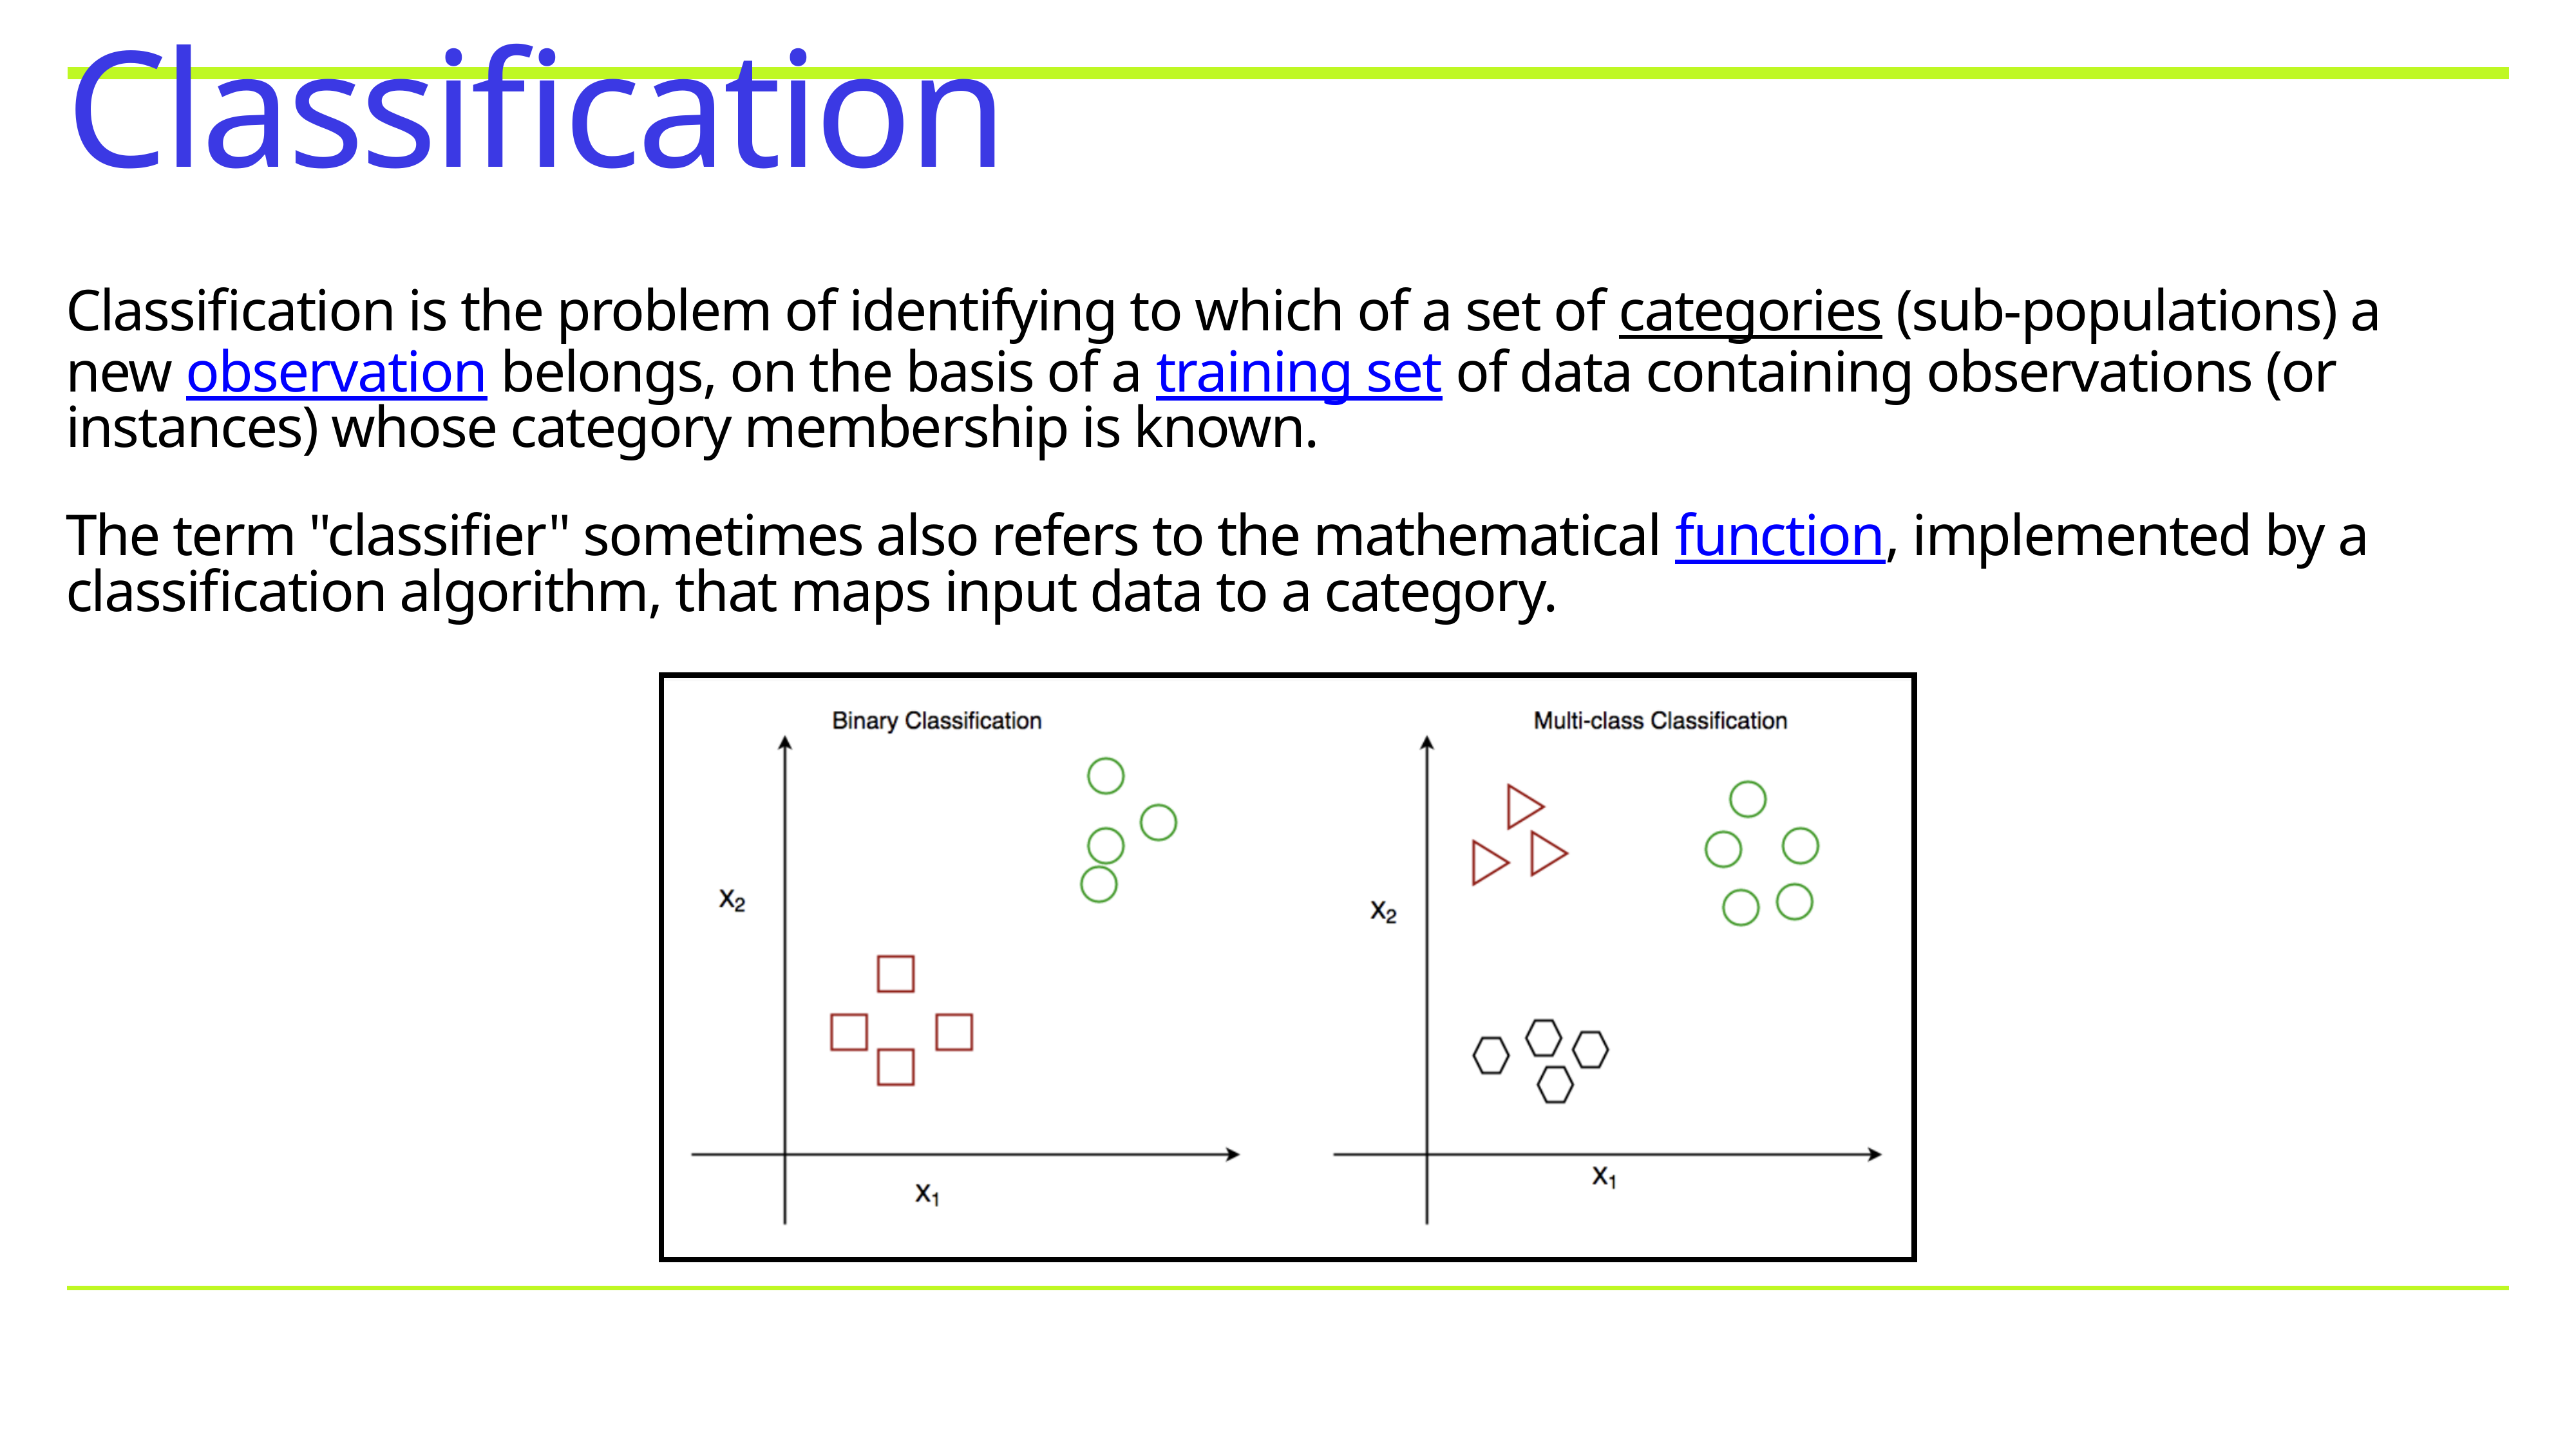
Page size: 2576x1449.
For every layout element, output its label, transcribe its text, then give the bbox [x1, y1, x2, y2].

picture [664, 677, 1912, 1257]
title Classification [60, 68, 2516, 276]
list Classification is the problem of identifying to which of a set of categories (sub-populations) a new observation belongs, on the basis of a training set of data containing observations (or instances) whose category membership is known. The term "classifier" sometimes also refers to the mathematical function, implemented by a classification algorithm, that maps input data to a category. [60, 276, 2516, 1090]
